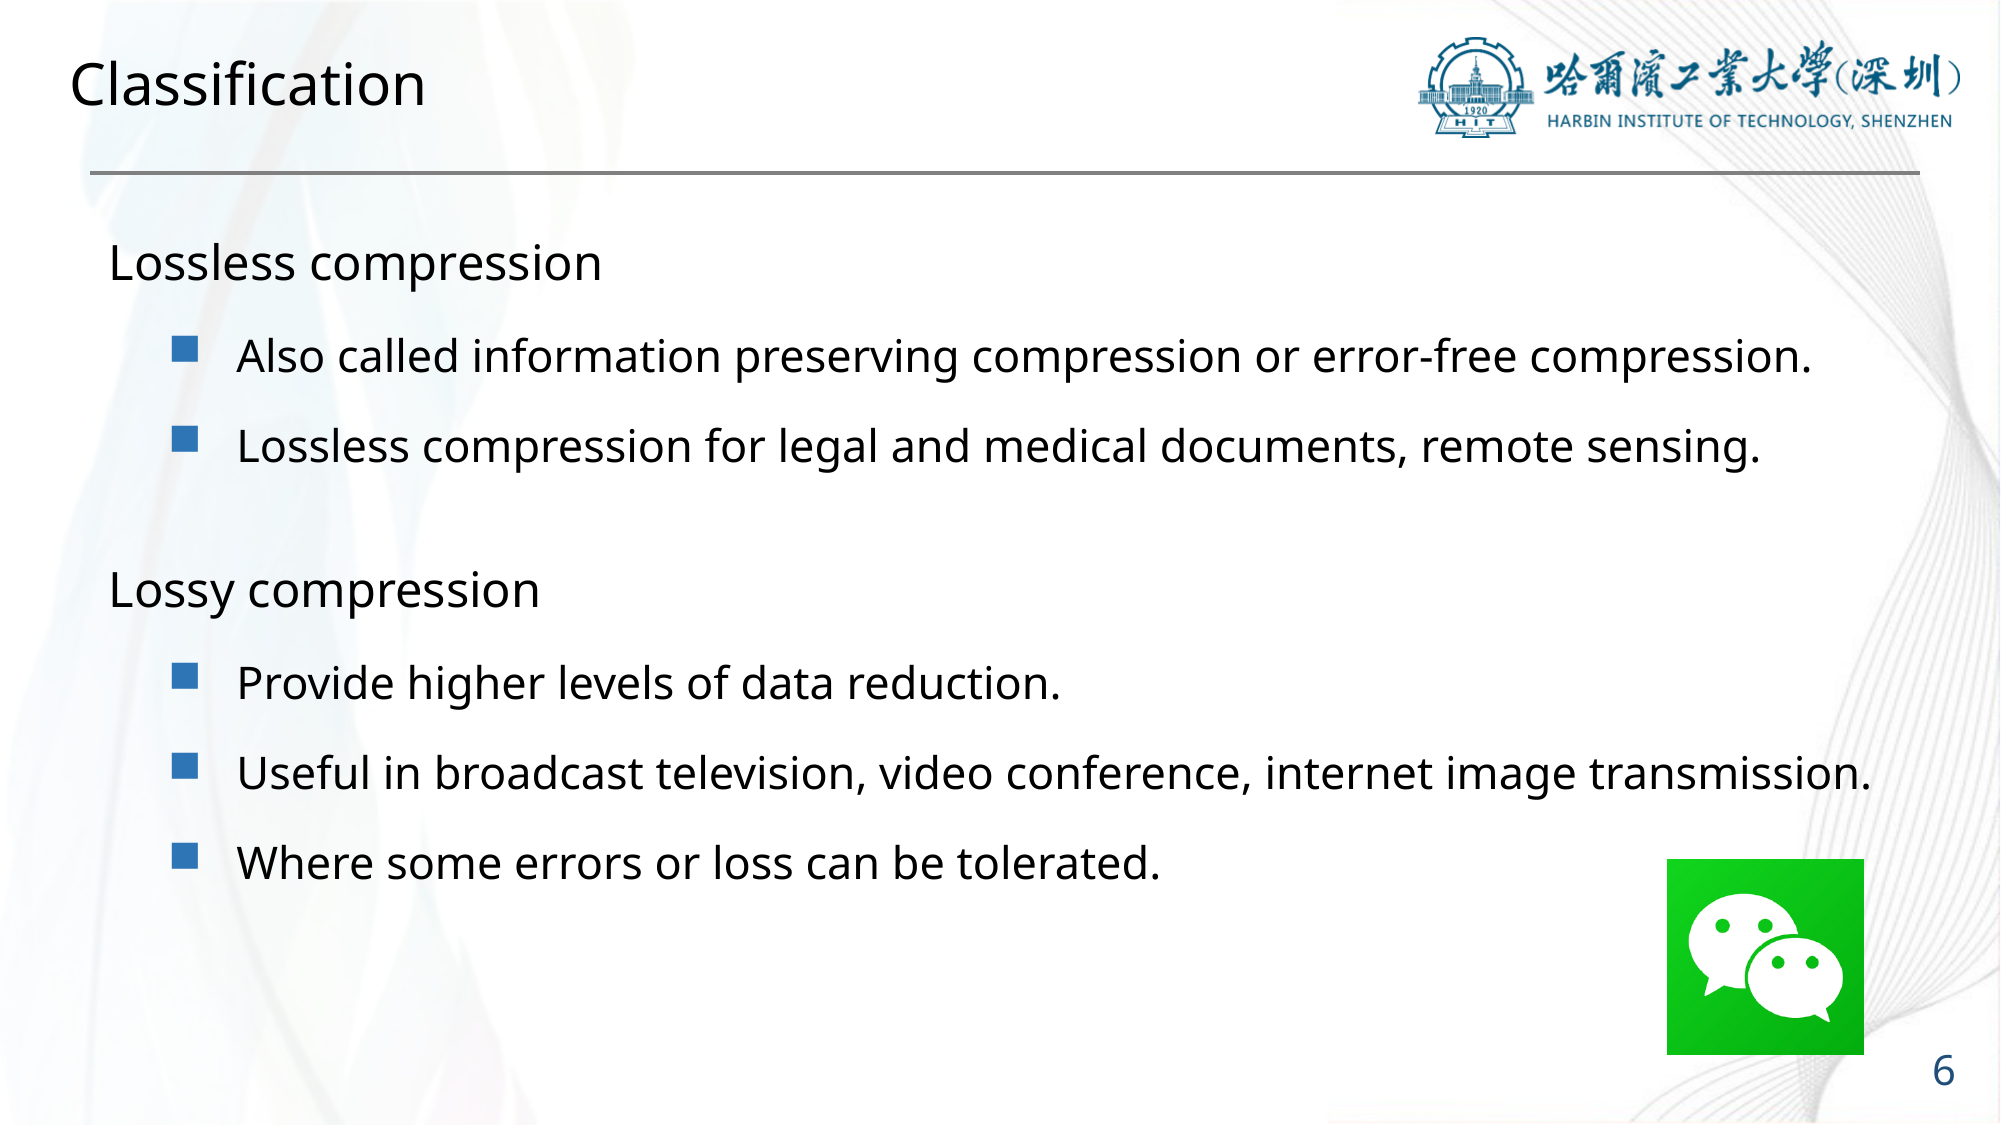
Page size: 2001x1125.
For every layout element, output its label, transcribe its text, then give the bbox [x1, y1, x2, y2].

picture [0, 0, 2001, 1125]
slide_number 6 [1521, 1042, 1972, 1103]
list Lossless compression Also called information preserving compression or error-free compression. Lossless compression for legal and medical documents, remote sensing. Lossy compression Provide higher levels of data reduction. Useful in broadcast television, video conference, internet image transmission. Where some errors or loss can be tolerated. [93, 230, 1937, 1015]
title Classification [54, 0, 1385, 174]
